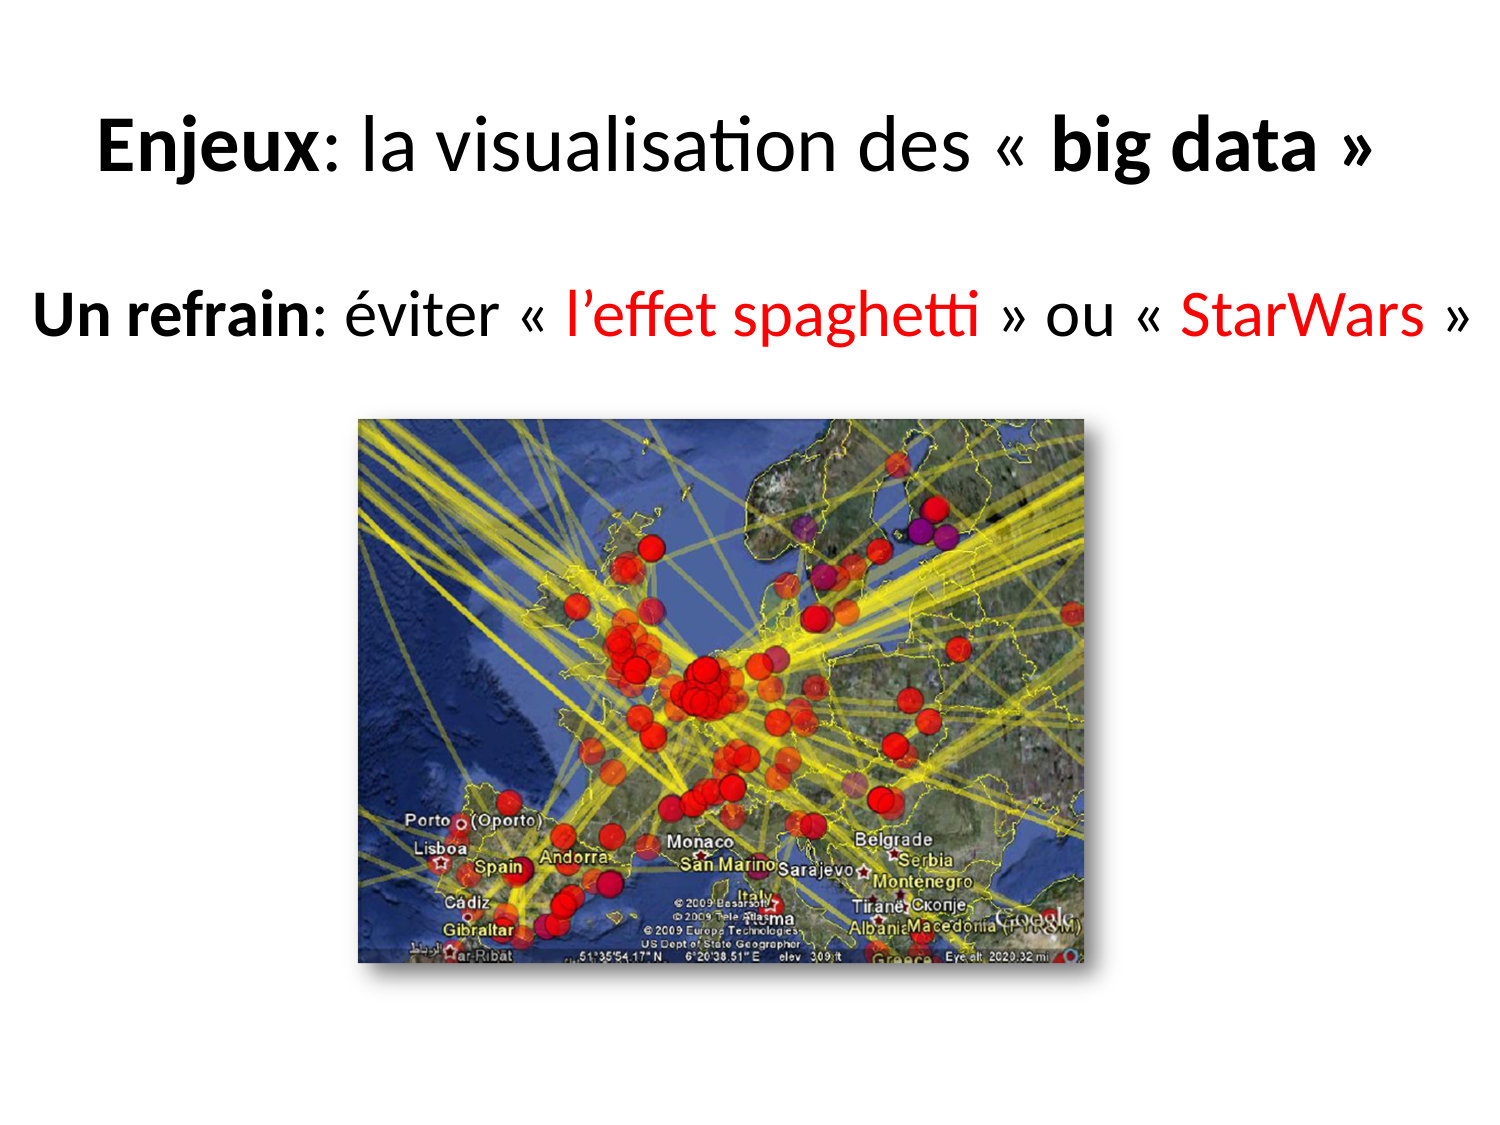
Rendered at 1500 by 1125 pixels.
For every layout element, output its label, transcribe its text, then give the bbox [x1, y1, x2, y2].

picture [336, 396, 1129, 1007]
list Un refrain: éviter « l’effet spaghetti » ou « StarWars » [17, 262, 1500, 1005]
title Enjeux: la visualisation des « big data » [53, 45, 1425, 233]
